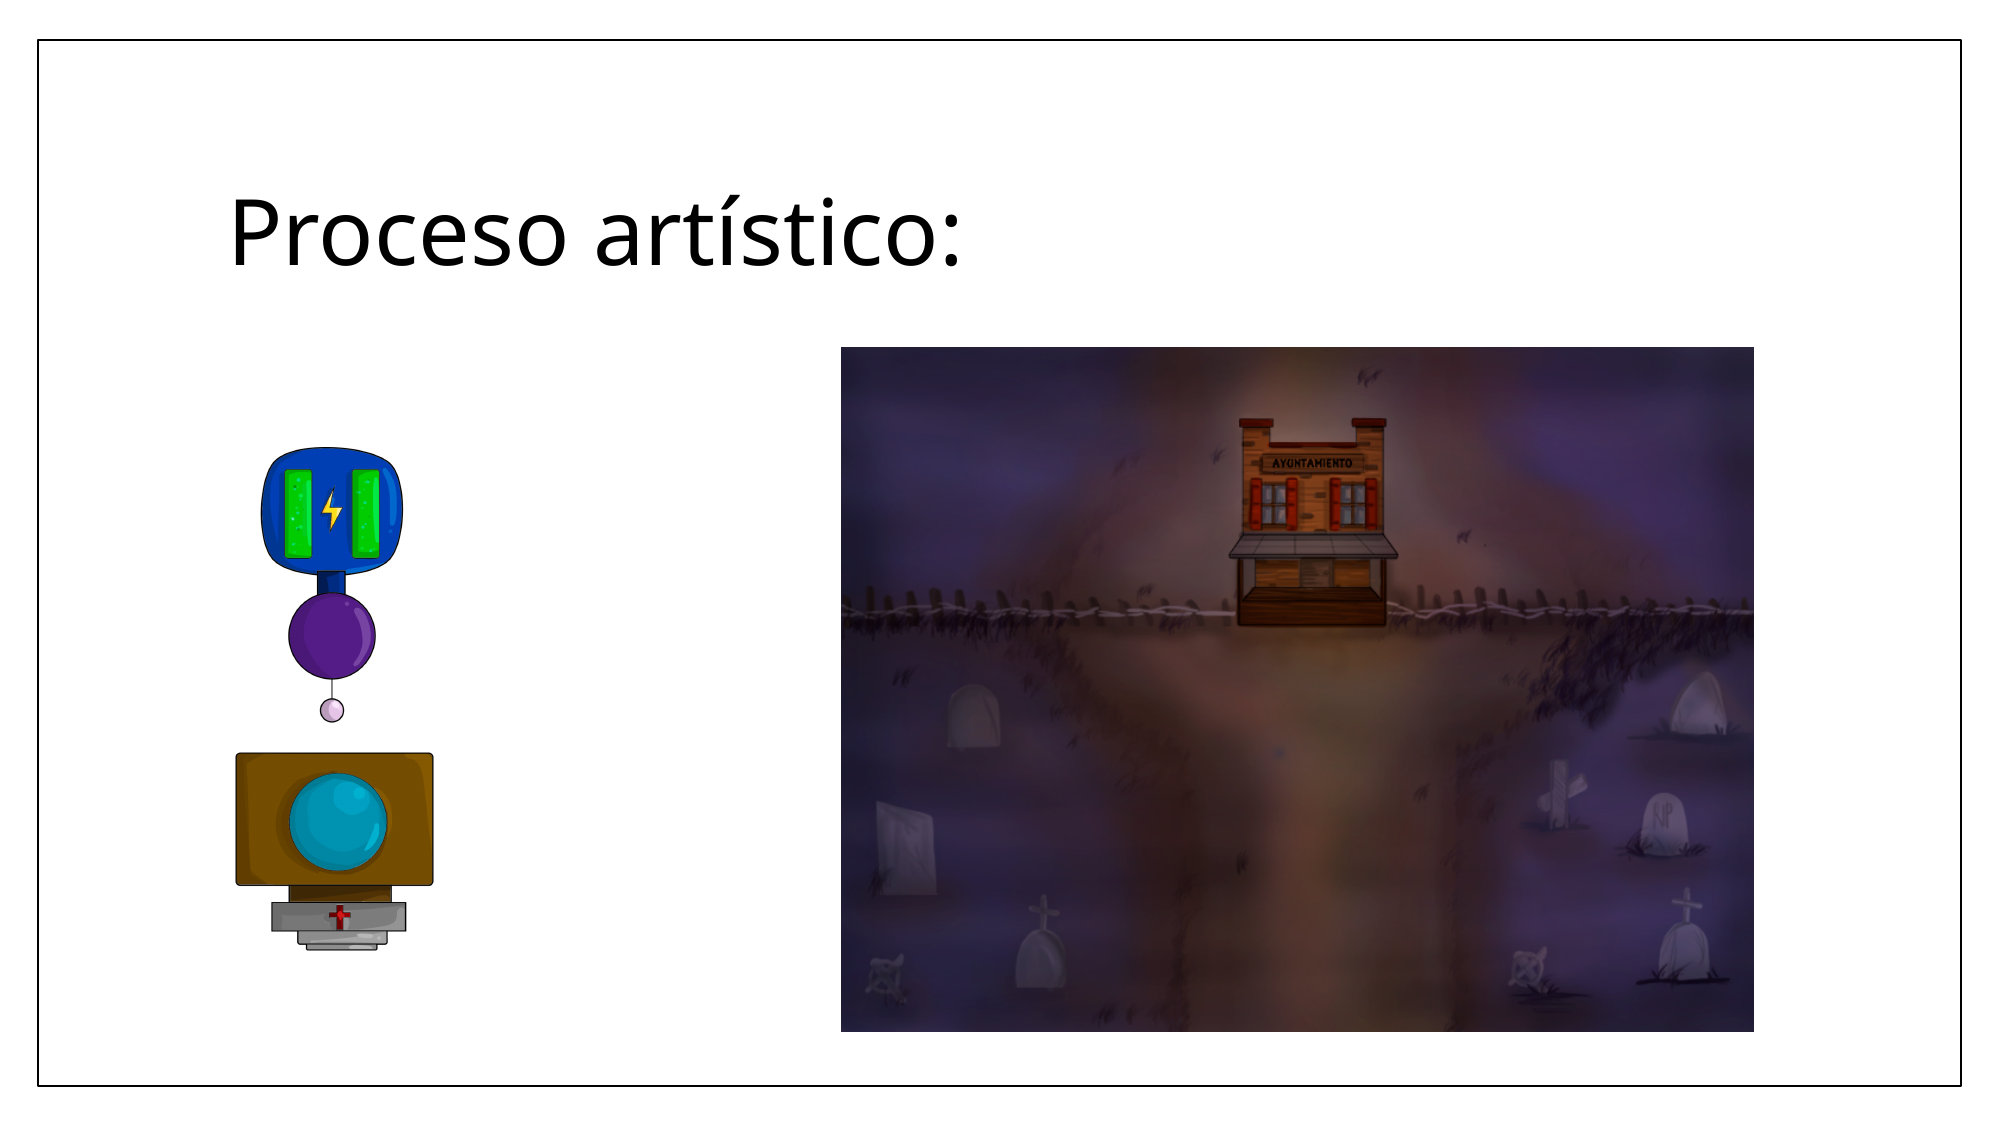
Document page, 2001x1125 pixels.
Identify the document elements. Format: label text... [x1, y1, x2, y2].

picture [841, 347, 1755, 1032]
picture [77, 437, 590, 1001]
title Proceso artístico: [212, 125, 1833, 348]
